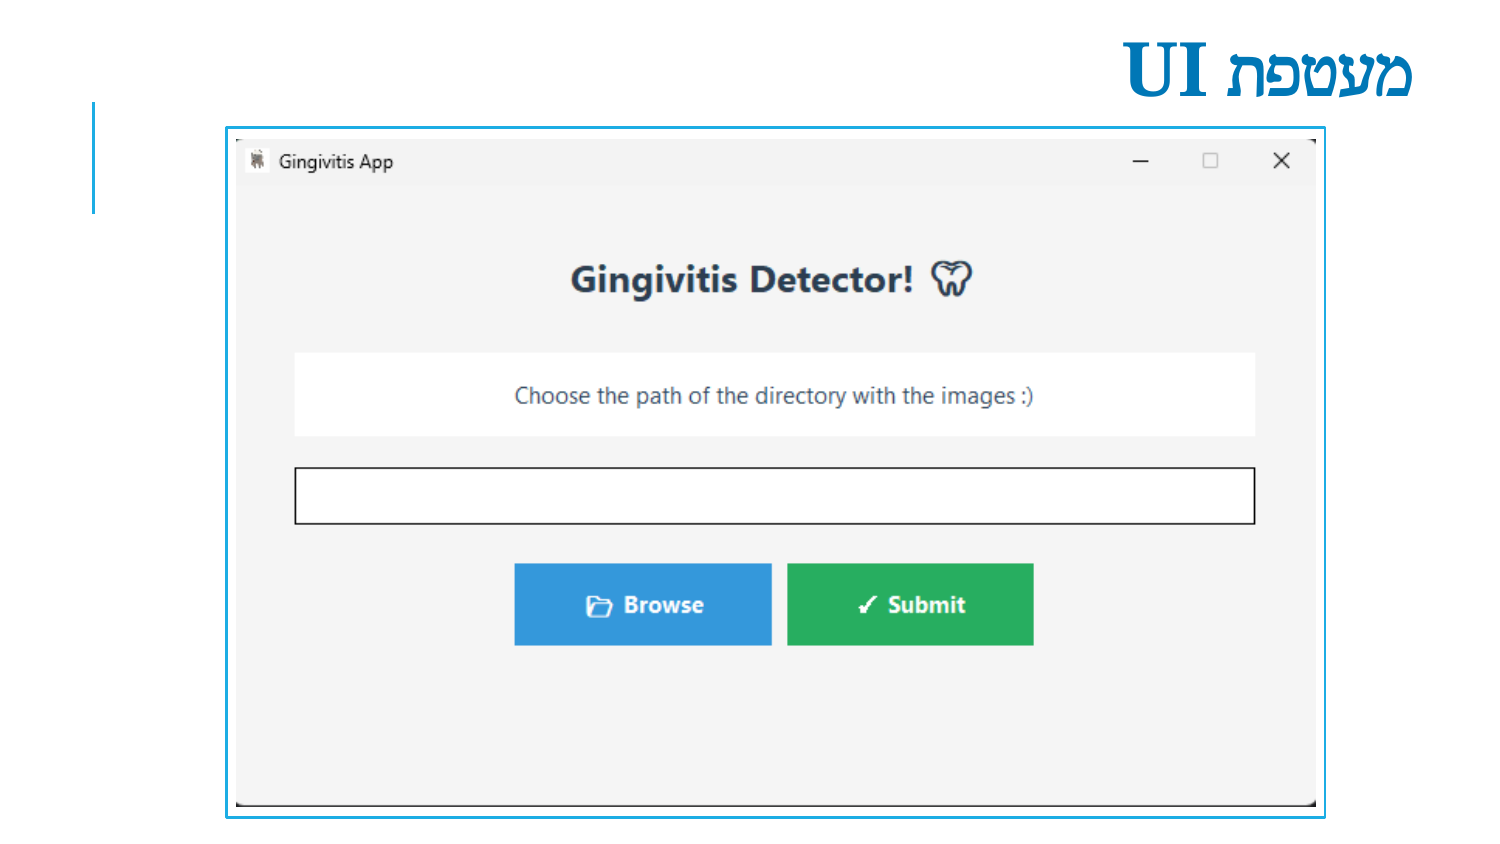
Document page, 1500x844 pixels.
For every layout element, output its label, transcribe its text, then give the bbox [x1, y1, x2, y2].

text_box מעטפת UI [1067, 0, 1447, 128]
picture [235, 139, 1316, 808]
text_box [225, 126, 1326, 819]
